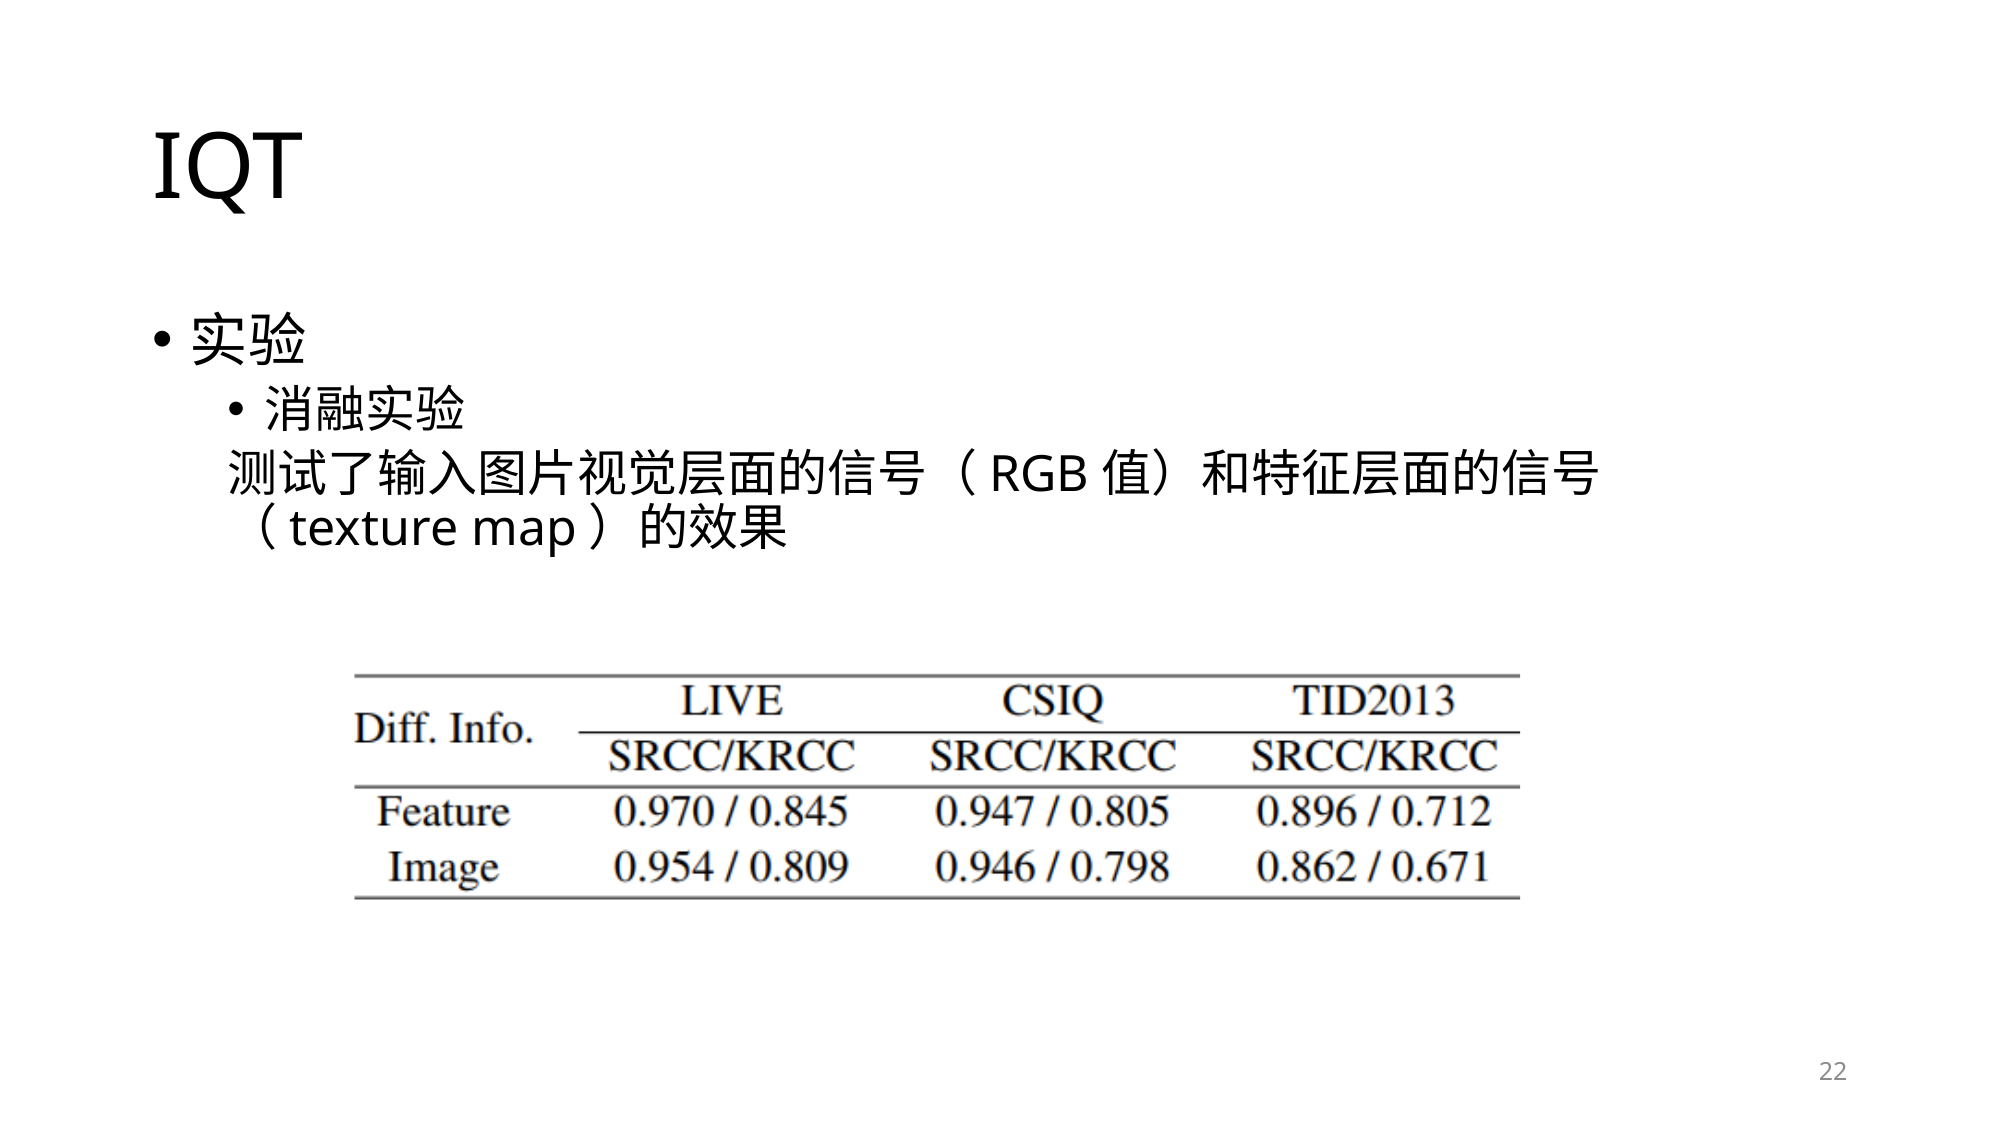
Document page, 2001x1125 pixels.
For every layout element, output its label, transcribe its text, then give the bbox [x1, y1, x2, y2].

slide_number 22 [1412, 1042, 1863, 1103]
picture [354, 672, 1521, 911]
title IQT [137, 59, 1863, 278]
list 实验 消融实验 测试了输入图片视觉层面的信号（RGB值）和特征层面的信号（texture map）的效果 [137, 303, 1788, 1017]
